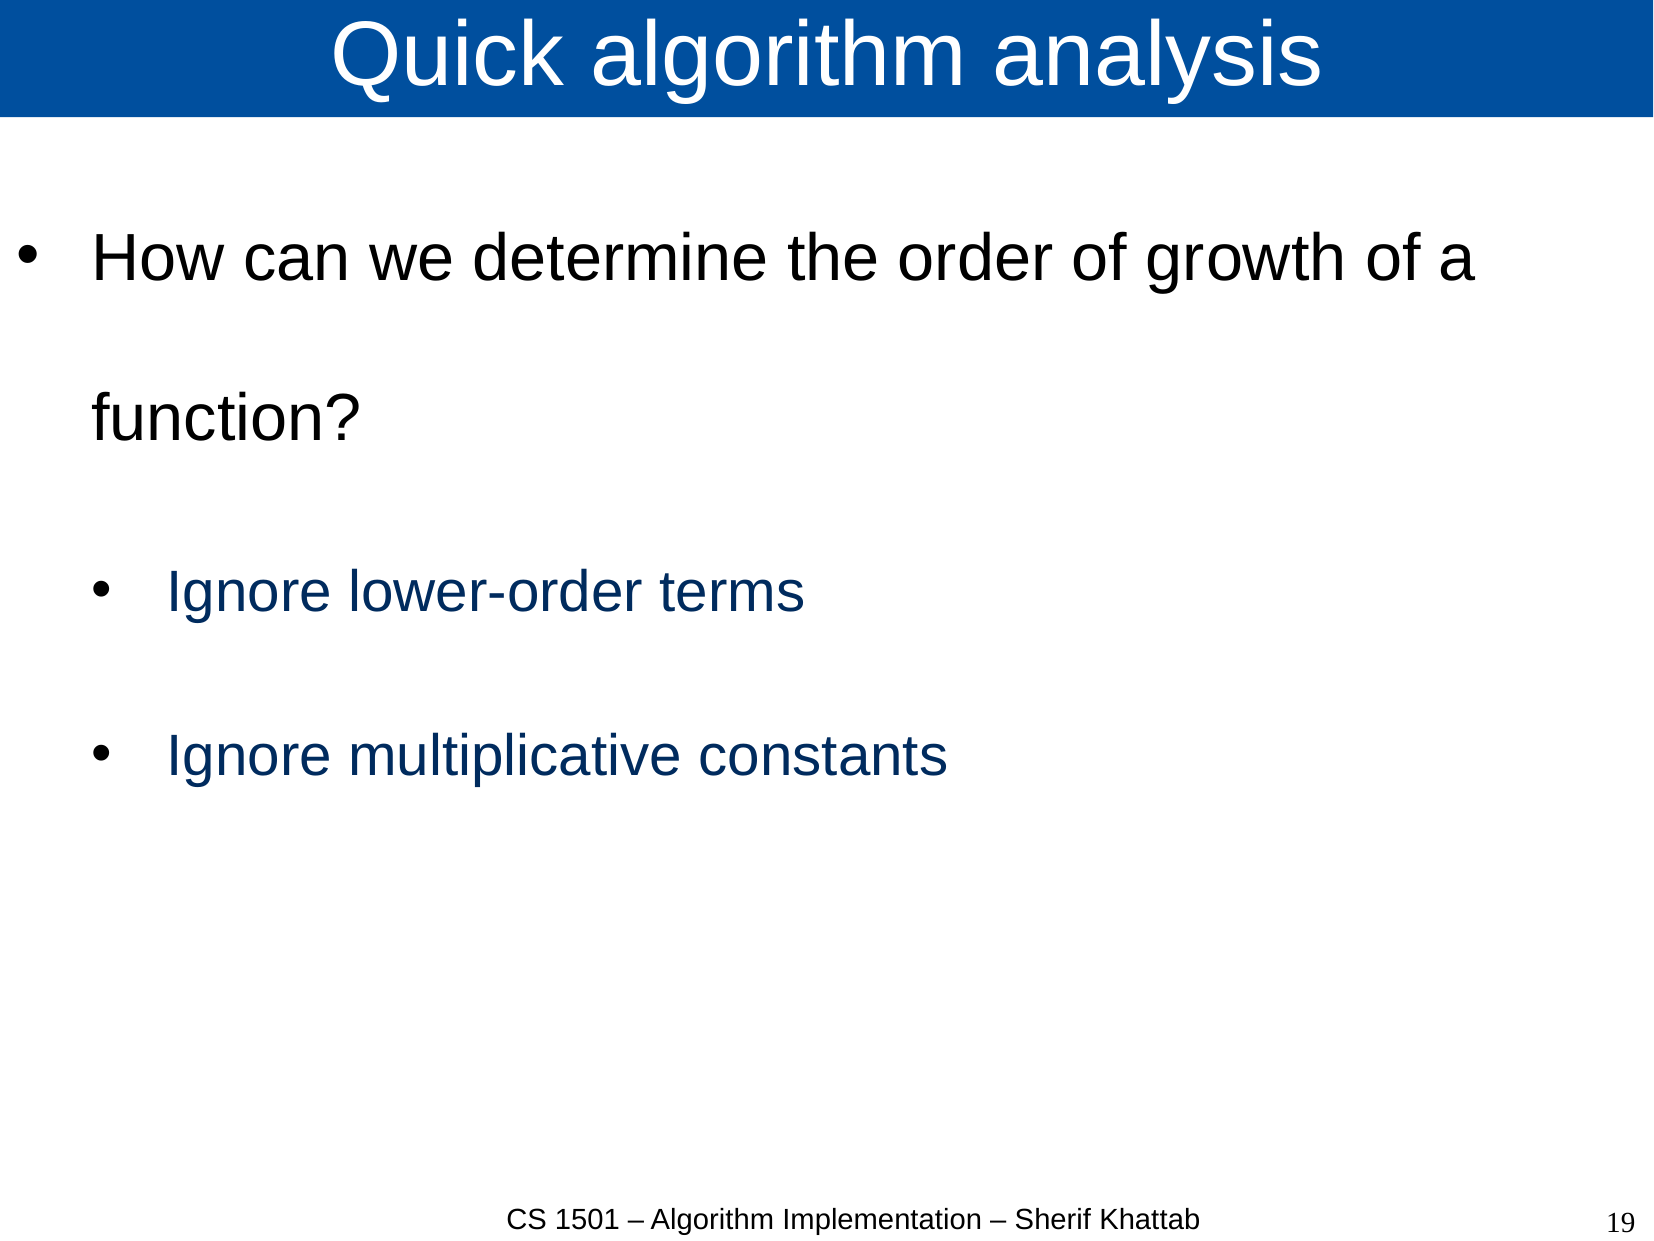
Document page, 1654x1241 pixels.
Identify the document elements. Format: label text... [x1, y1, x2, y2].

title Quick algorithm analysis [0, 0, 1654, 117]
slide_number 19 [1272, 1178, 1653, 1241]
list How can we determine the order of growth of a function? Ignore lower-order terms Ignore multiplicative constants [0, 117, 1654, 1202]
footer CS 1501 – Algorithm Implementation – Sherif Khattab [460, 1202, 1248, 1241]
